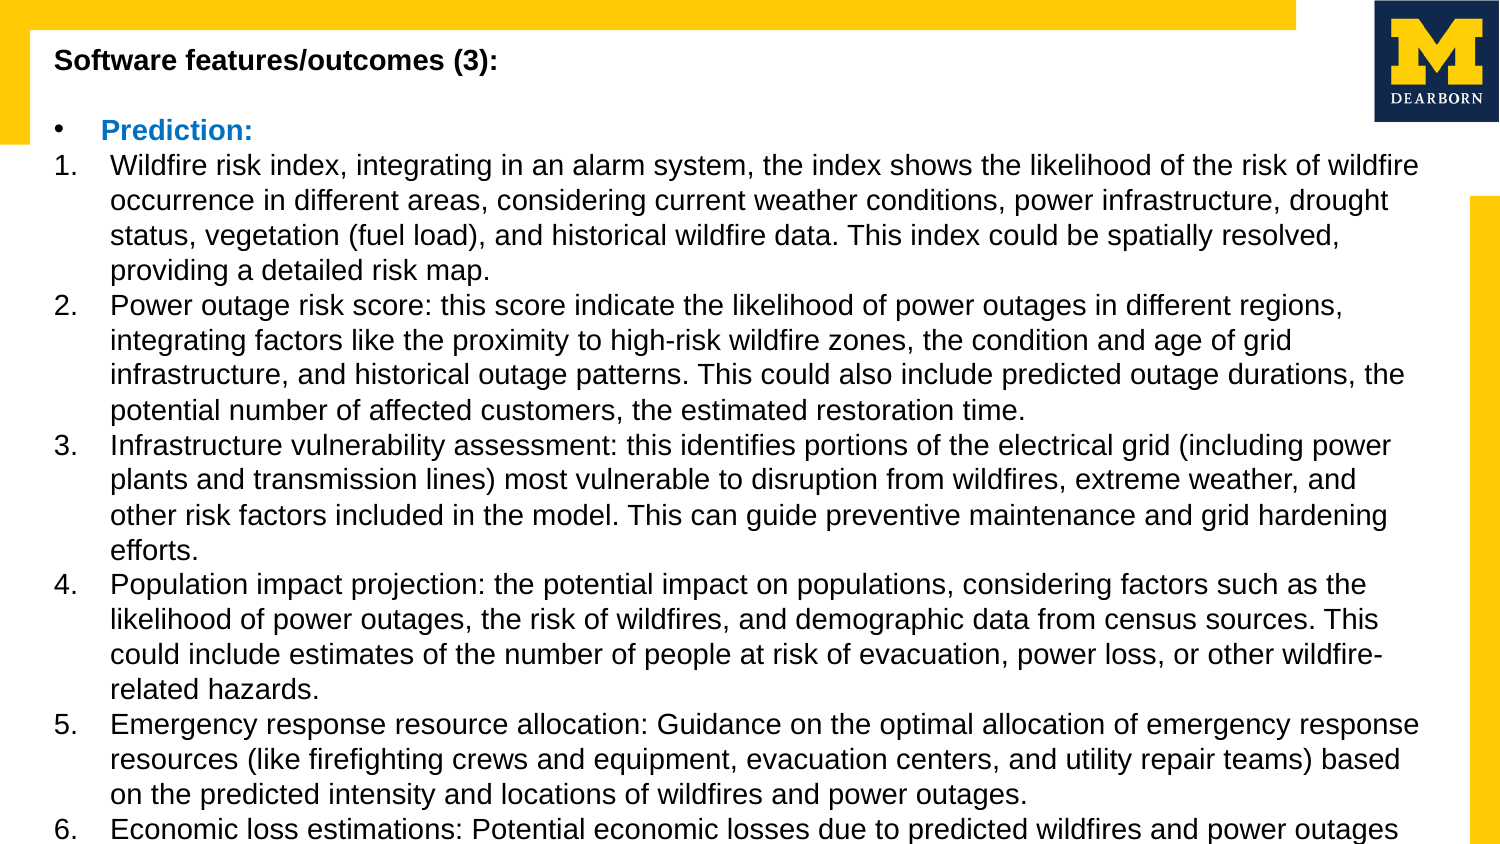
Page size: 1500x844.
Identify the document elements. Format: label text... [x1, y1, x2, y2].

text_box Software features/outcomes (3): Prediction: Wildfire risk index, integrating in an alarm system, the index shows the likelihood of the risk of wildfire occurrence in different areas, considering current weather conditions, power infrastructure, drought status, vegetation (fuel load), and historical wildfire data. This index could be spatially resolved, providing a detailed risk map. Power outage risk score: this score indicate the likelihood of power outages in different regions, integrating factors like the proximity to high-risk wildfire zones, the condition and age of grid infrastructure, and historical outage patterns. This could also include predicted outage durations, the potential number of affected customers, the estimated restoration time. Infrastructure vulnerability assessment: this identifies portions of the electrical grid (including power plants and transmission lines) most vulnerable to disruption from wildfires, extreme weather, and other risk factors included in the model. This can guide preventive maintenance and grid hardening efforts. Population impact projection: the potential impact on populations, considering factors such as the likelihood of power outages, the risk of wildfires, and demographic data from census sources. This could include estimates of the number of people at risk of evacuation, power loss, or other wildfire-related hazards. Emergency response resource allocation: Guidance on the optimal allocation of emergency response resources (like firefighting crews and equipment, evacuation centers, and utility repair teams) based on the predicted intensity and locations of wildfires and power outages. Economic loss estimations: Potential economic losses due to predicted wildfires and power outages [38, 33, 1442, 844]
picture [1373, 0, 1500, 123]
